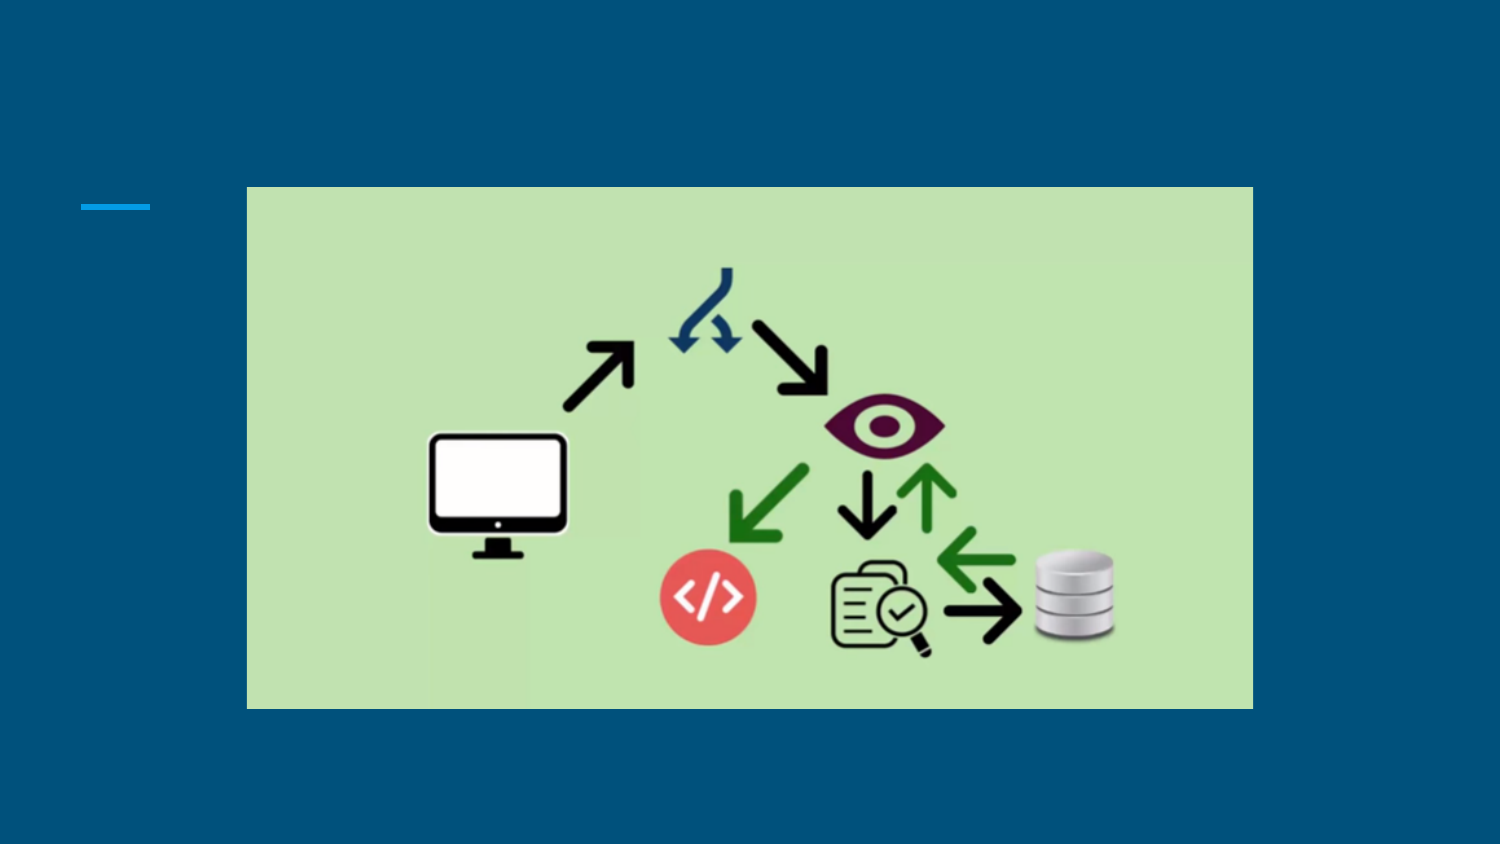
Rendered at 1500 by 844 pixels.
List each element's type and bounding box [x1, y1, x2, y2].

picture [247, 188, 1253, 708]
